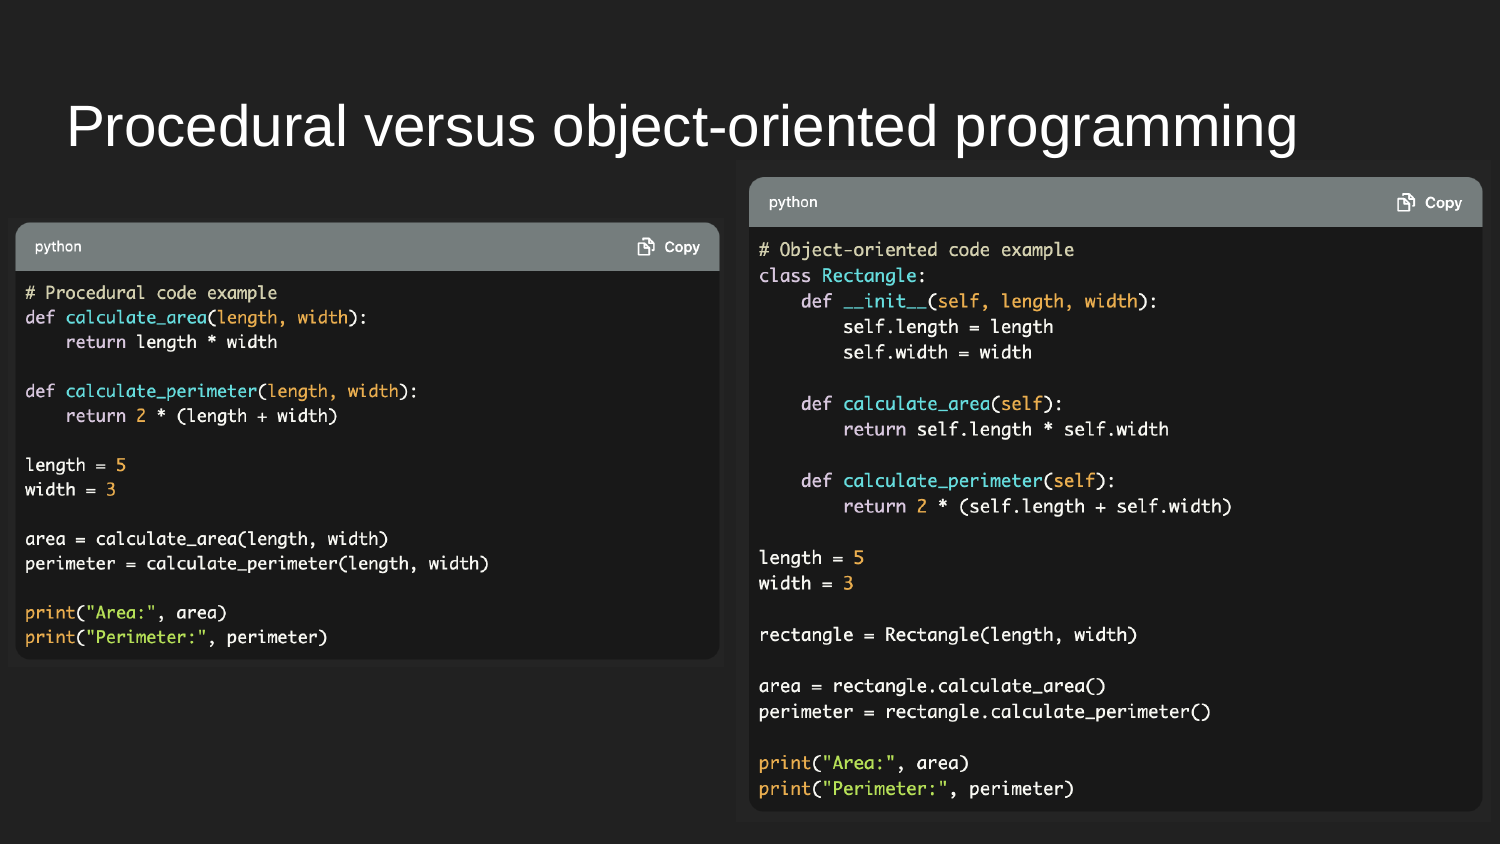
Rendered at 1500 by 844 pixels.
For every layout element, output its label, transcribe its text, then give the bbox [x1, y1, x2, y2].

picture [8, 218, 724, 667]
title Procedural versus object-oriented programming [51, 72, 1449, 167]
picture [736, 160, 1491, 822]
